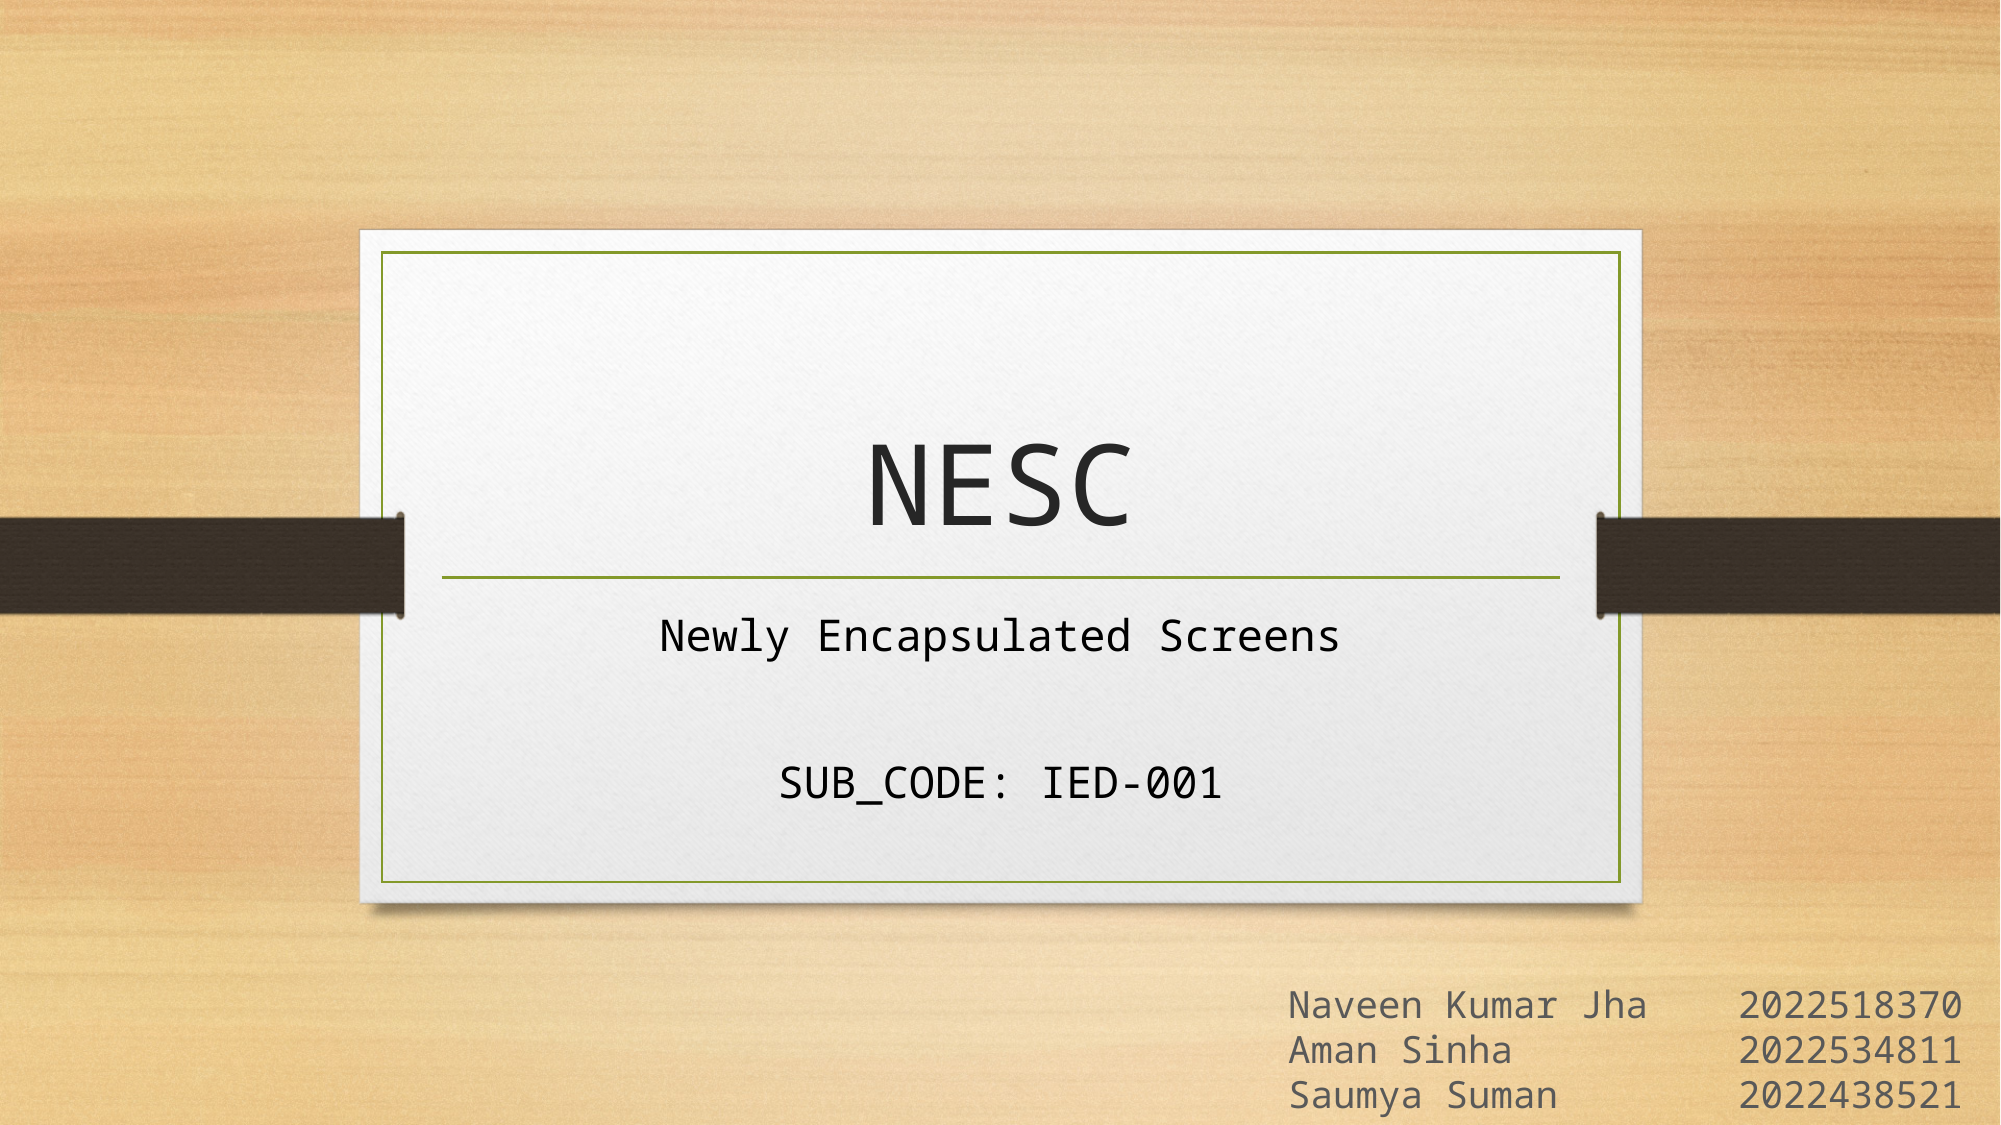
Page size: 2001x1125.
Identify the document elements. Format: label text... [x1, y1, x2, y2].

subtitle Newly Encapsulated Screens SUB_CODE: IED-001 [441, 600, 1560, 817]
picture [0, 0, 2001, 1125]
title NESC [441, 306, 1560, 556]
text_box Naveen Kumar Jha 2022518370 Aman Sinha 2022534811 Saumya Suman 2022438521 [1273, 973, 2000, 1124]
